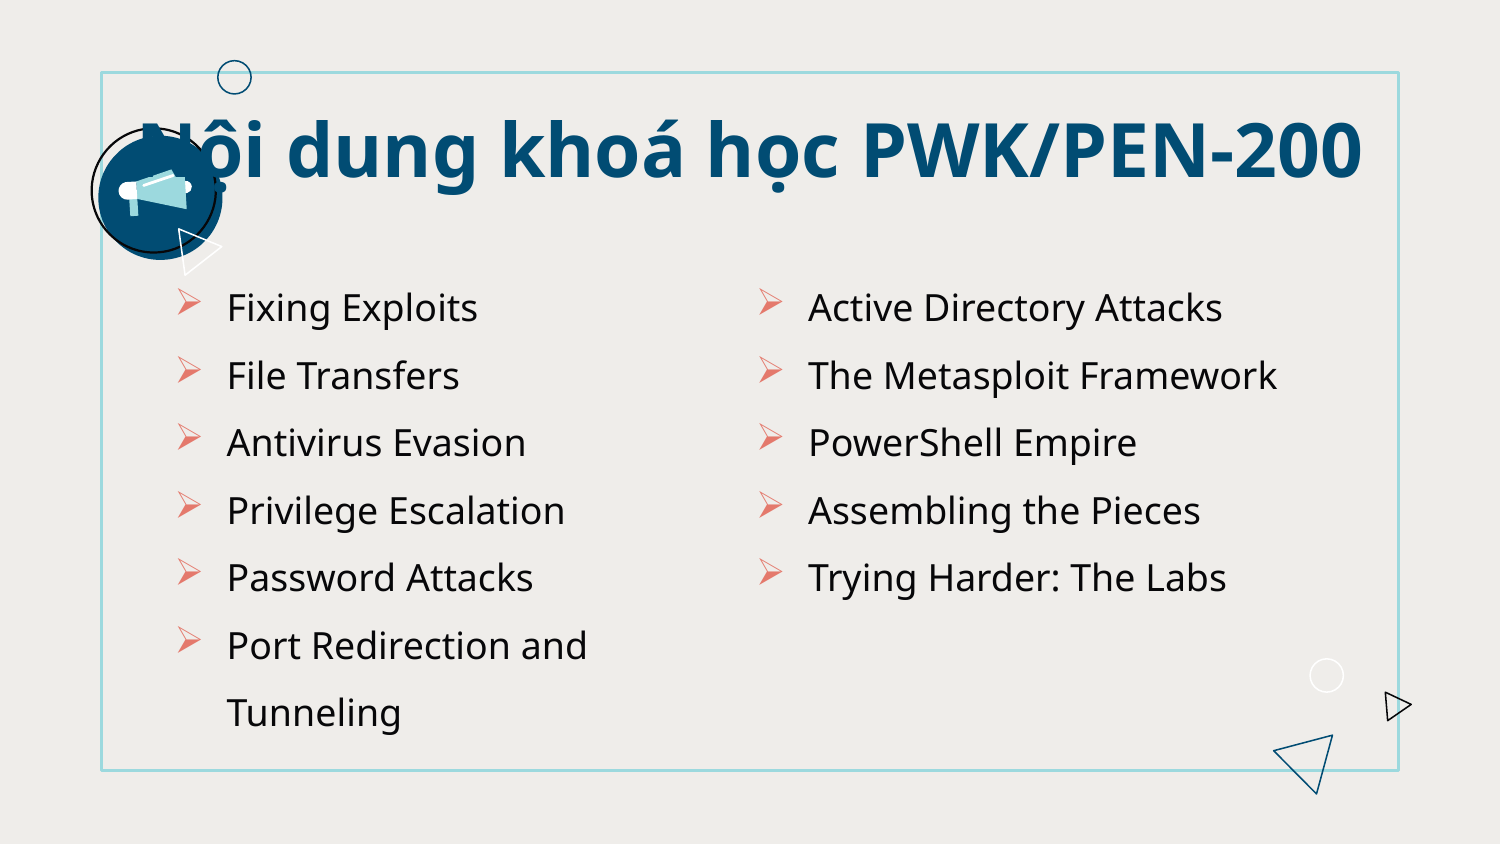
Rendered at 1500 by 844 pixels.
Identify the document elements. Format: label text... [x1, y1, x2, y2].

text_box Fixing Exploits File Transfers Antivirus Evasion Privilege Escalation Password Attacks Port Redirection and Tunneling [136, 246, 718, 801]
text_box Active Directory Attacks The Metasploit Framework PowerShell Empire Assembling the Pieces Trying Harder: The Labs [718, 246, 1332, 801]
title Nội dung khoá học PWK/PEN-200 [117, 87, 1383, 189]
